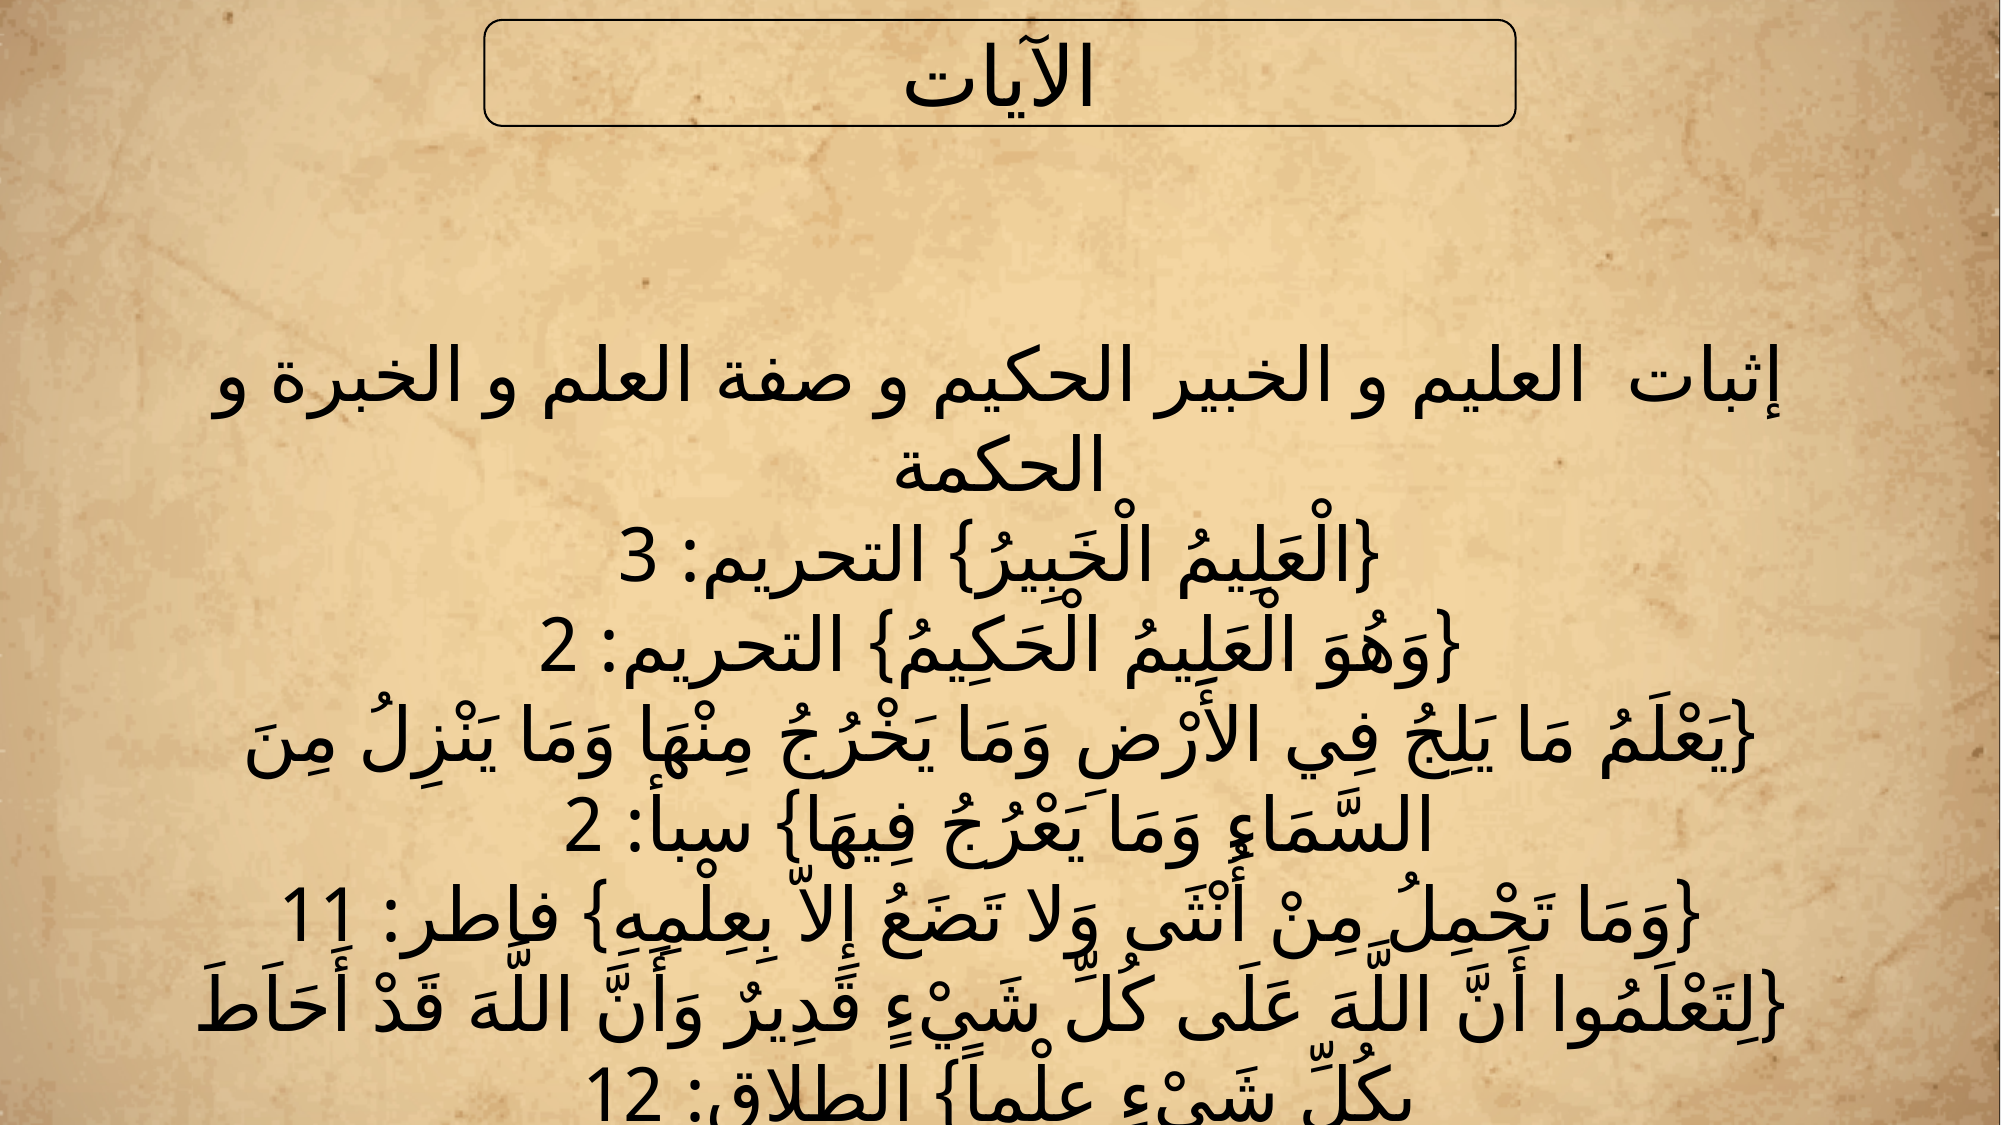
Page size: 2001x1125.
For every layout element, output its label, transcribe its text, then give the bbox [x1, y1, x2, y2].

text_box الآيات [483, 18, 1517, 127]
picture [0, 0, 2001, 1125]
text_box إثبات العليم و الخبير الحكيم و صفة العلم و الخبرة و الحكمة {الْعَلِيمُ الْخَبِيرُ} التحريم: 3 {وَهُوَ الْعَلِيمُ ‌الْحَكِيمُ} التحريم: 2 {يَعْلَمُ مَا يَلِجُ فِي الأَرْضِ وَمَا يَخْرُجُ مِنْهَا وَمَا يَنْزِلُ مِنَ السَّمَاءِ وَمَا يَعْرُجُ فِيهَا} سبأ: 2 {وَمَا تَحْمِلُ مِنْ أُنْثَى وَلا تَضَعُ إِلاّ بِعِلْمِهِ} فاطر: 11 {لِتَعْلَمُوا أَنَّ اللَّهَ عَلَى كُلِّ شَيْءٍ قَدِيرٌ وَأَنَّ اللَّهَ قَدْ أَحَاَطَ بِكُلِّ شَيْءٍ عِلْماً} الطلاق: 12 [122, 319, 1878, 1125]
